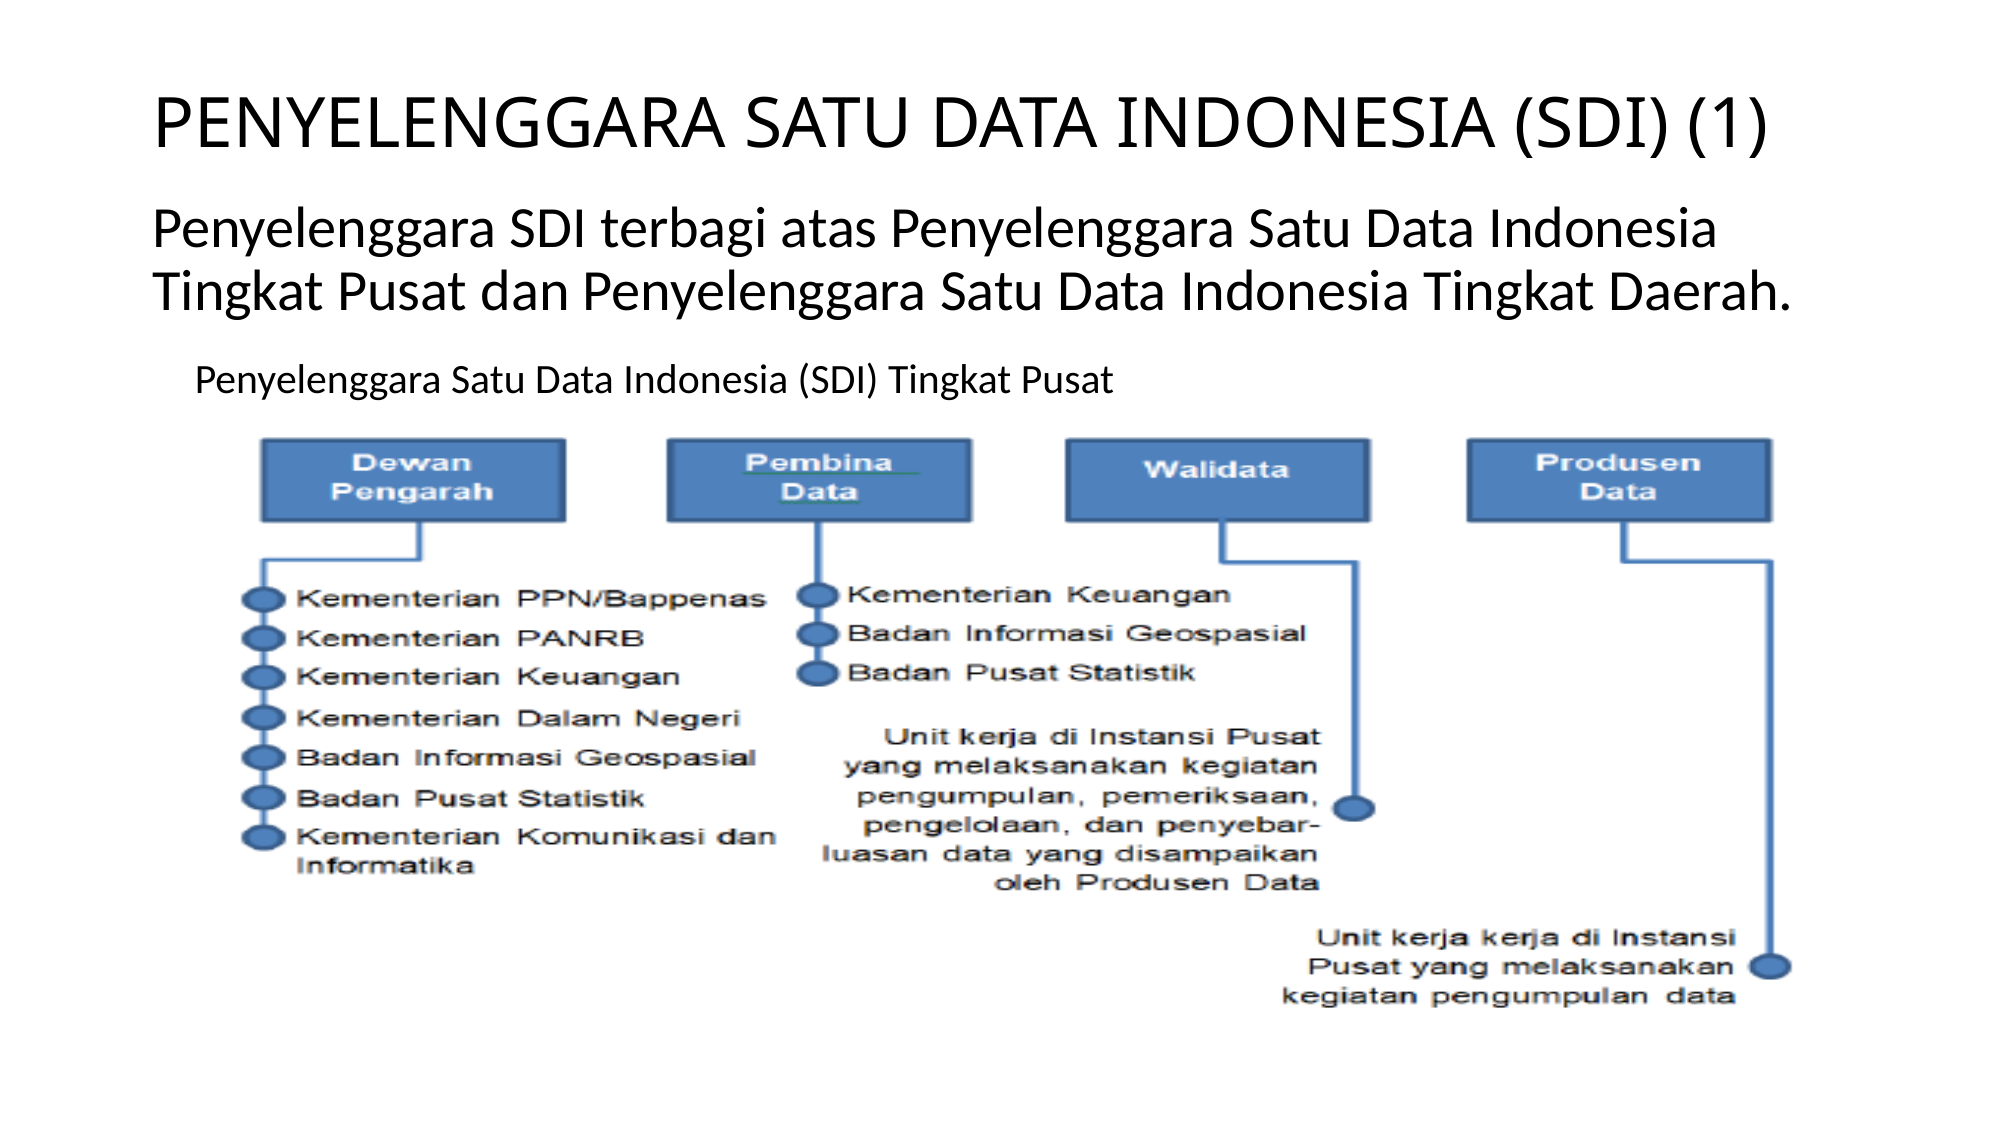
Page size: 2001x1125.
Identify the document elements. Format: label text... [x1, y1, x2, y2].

list Penyelenggara SDI terbagi atas Penyelenggara Satu Data Indonesia Tingkat Pusat dan Penyelenggara Satu Data Indonesia Tingkat Daerah. [137, 189, 1863, 1014]
title PENYELENGGARA SATU DATA INDONESIA (SDI) (1) [137, 59, 1863, 189]
picture [213, 429, 1810, 1020]
text_box Penyelenggara Satu Data Indonesia (SDI) Tingkat Pusat [180, 344, 1180, 409]
